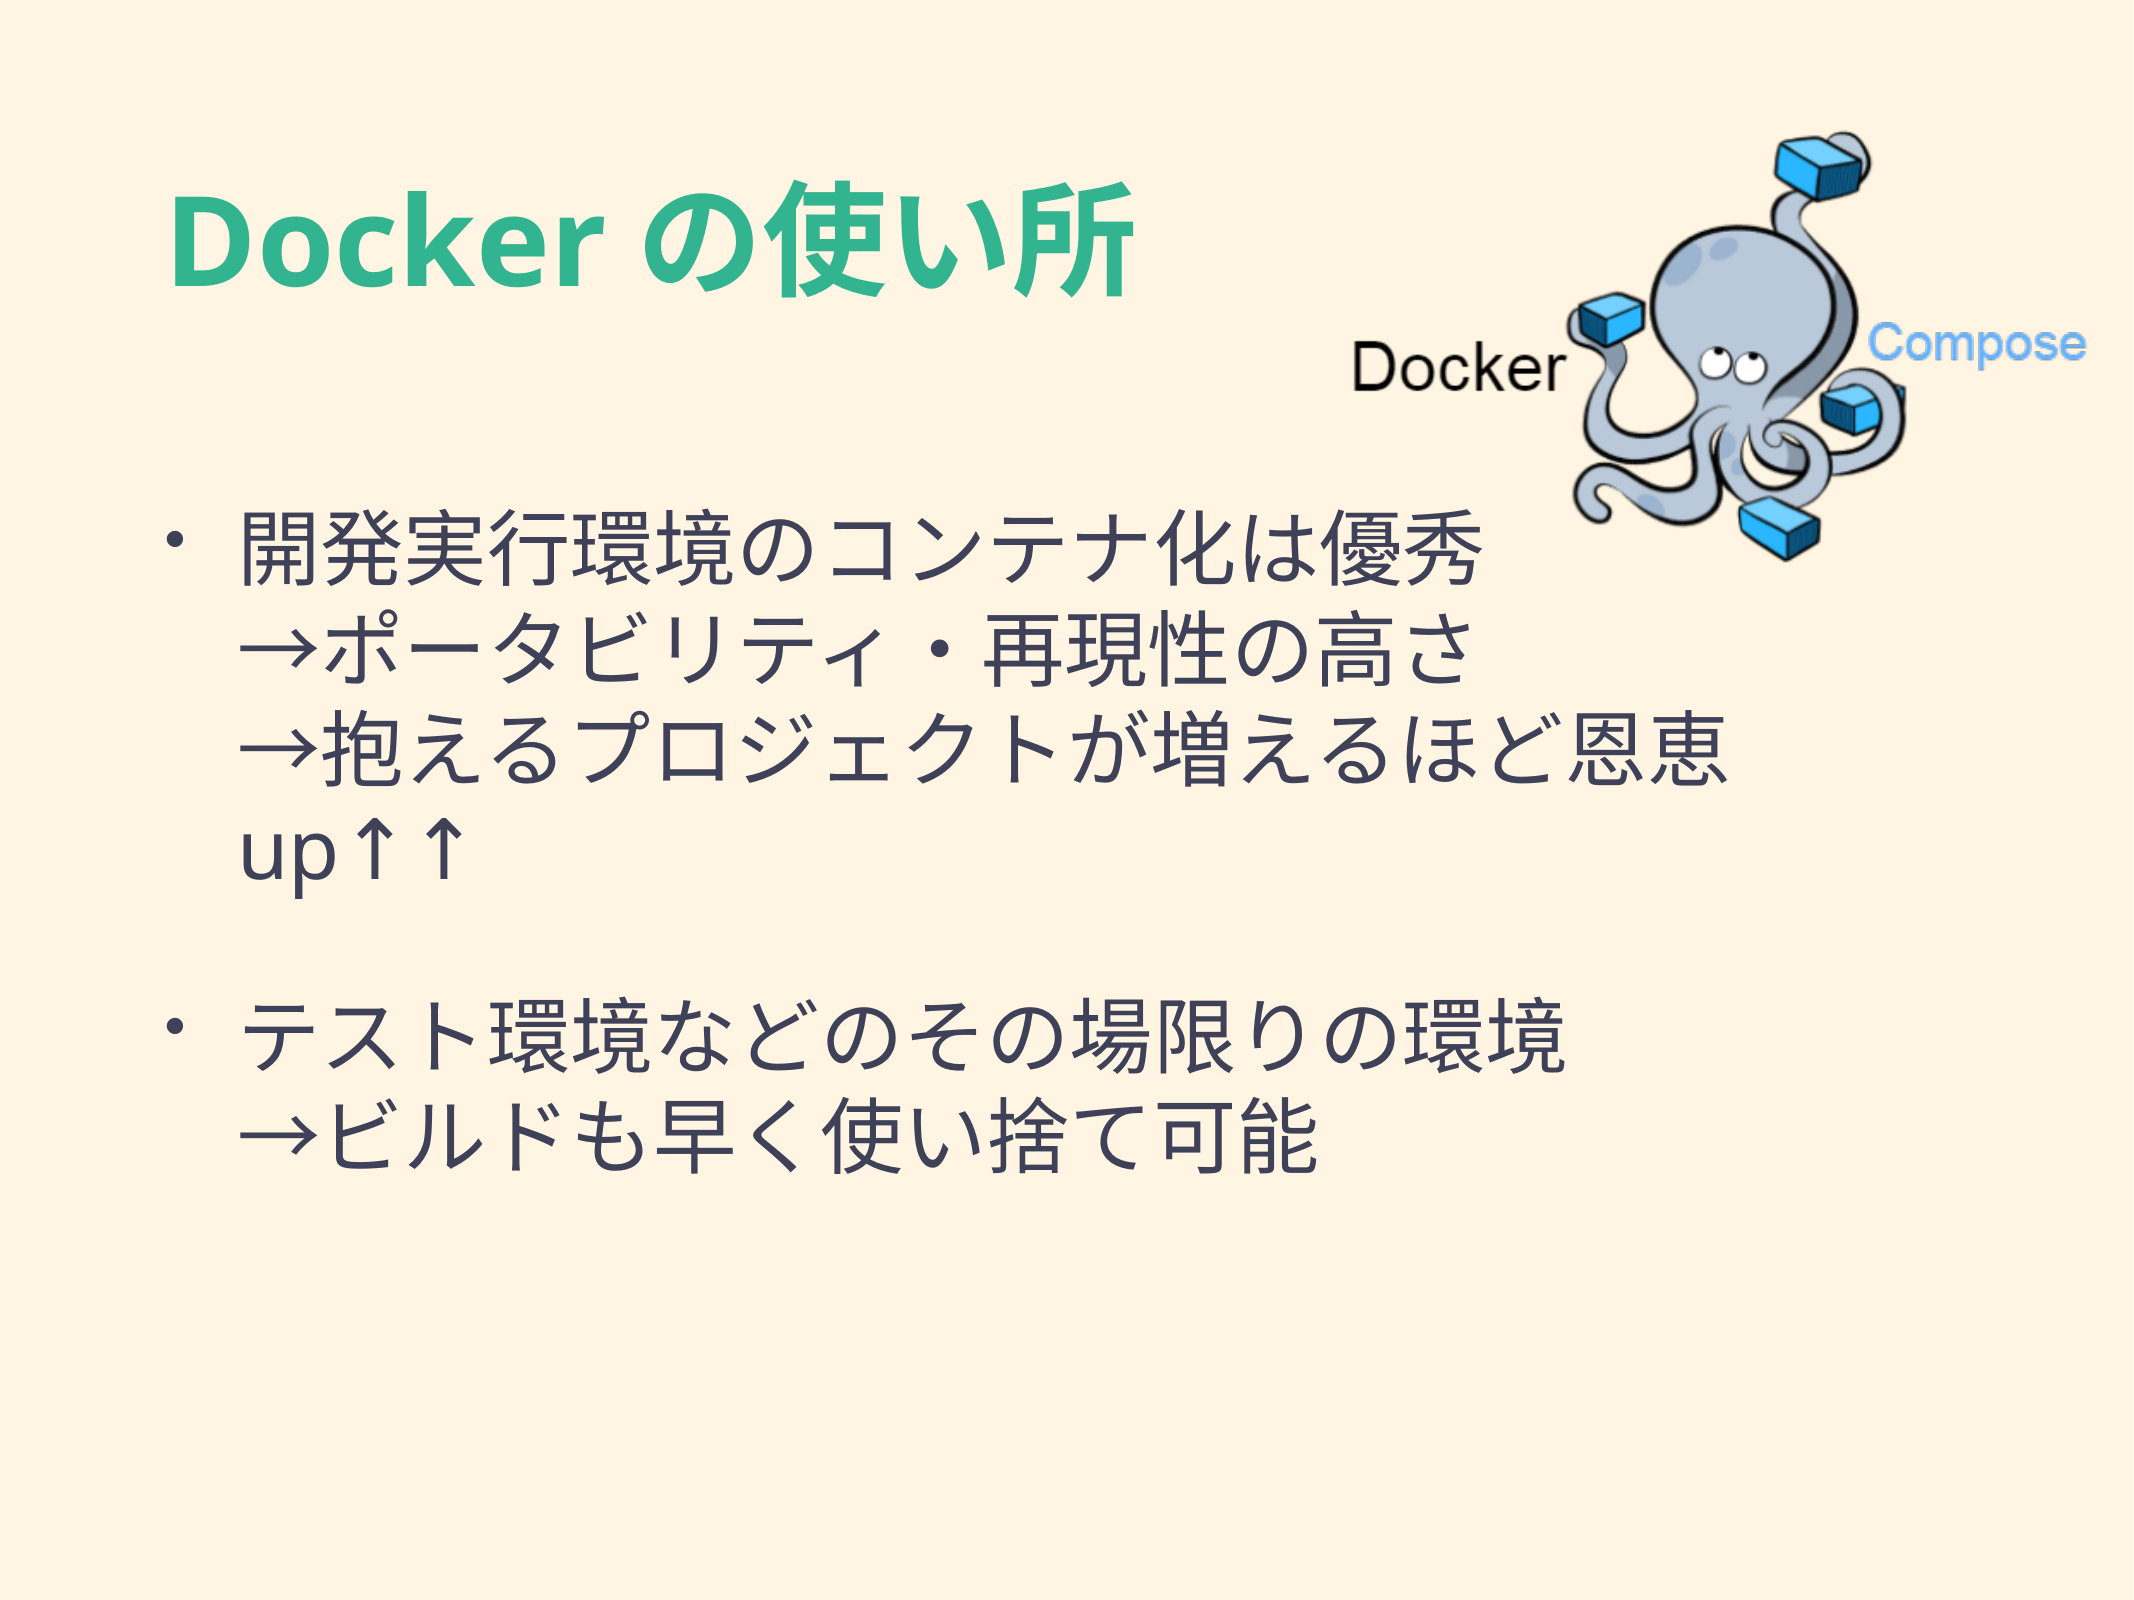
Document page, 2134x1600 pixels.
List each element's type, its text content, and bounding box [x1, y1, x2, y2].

picture [1346, 123, 2123, 572]
list 開発実行環境のコンテナ化は優秀 →ポータビリティ・再現性の高さ →抱えるプロジェクトが増えるほど恩恵up↑↑ テスト環境などのその場限りの環境 →ビルドも早く使い捨て可能 [155, 487, 1978, 1459]
title Dockerの使い所 [155, 72, 1978, 428]
